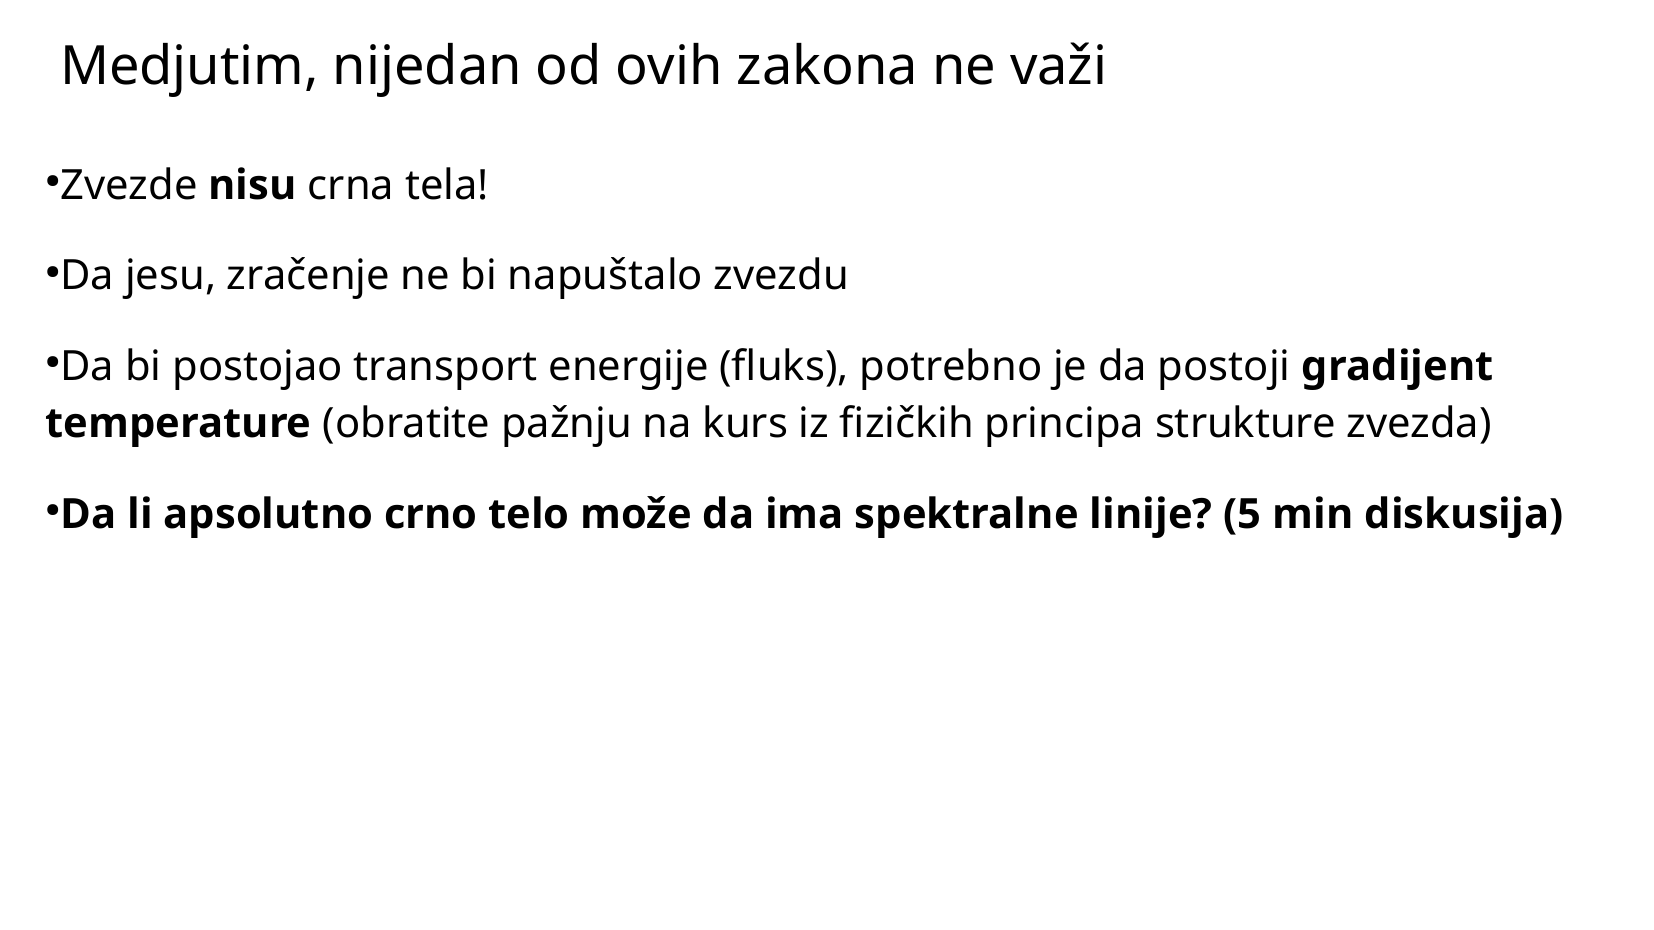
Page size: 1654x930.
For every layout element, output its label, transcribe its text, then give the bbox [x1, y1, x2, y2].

title Medjutim, nijedan od ovih zakona ne važi [59, 13, 1648, 113]
list Zvezde nisu crna tela! Da jesu, zračenje ne bi napuštalo zvezdu Da bi postojao transport energije (fluks), potrebno je da postoji gradijent temperature (obratite pažnju na kurs iz fizičkih principa strukture zvezda) Da li apsolutno crno telo može da ima spektralne linije? (5 min diskusija) [45, 149, 1635, 880]
